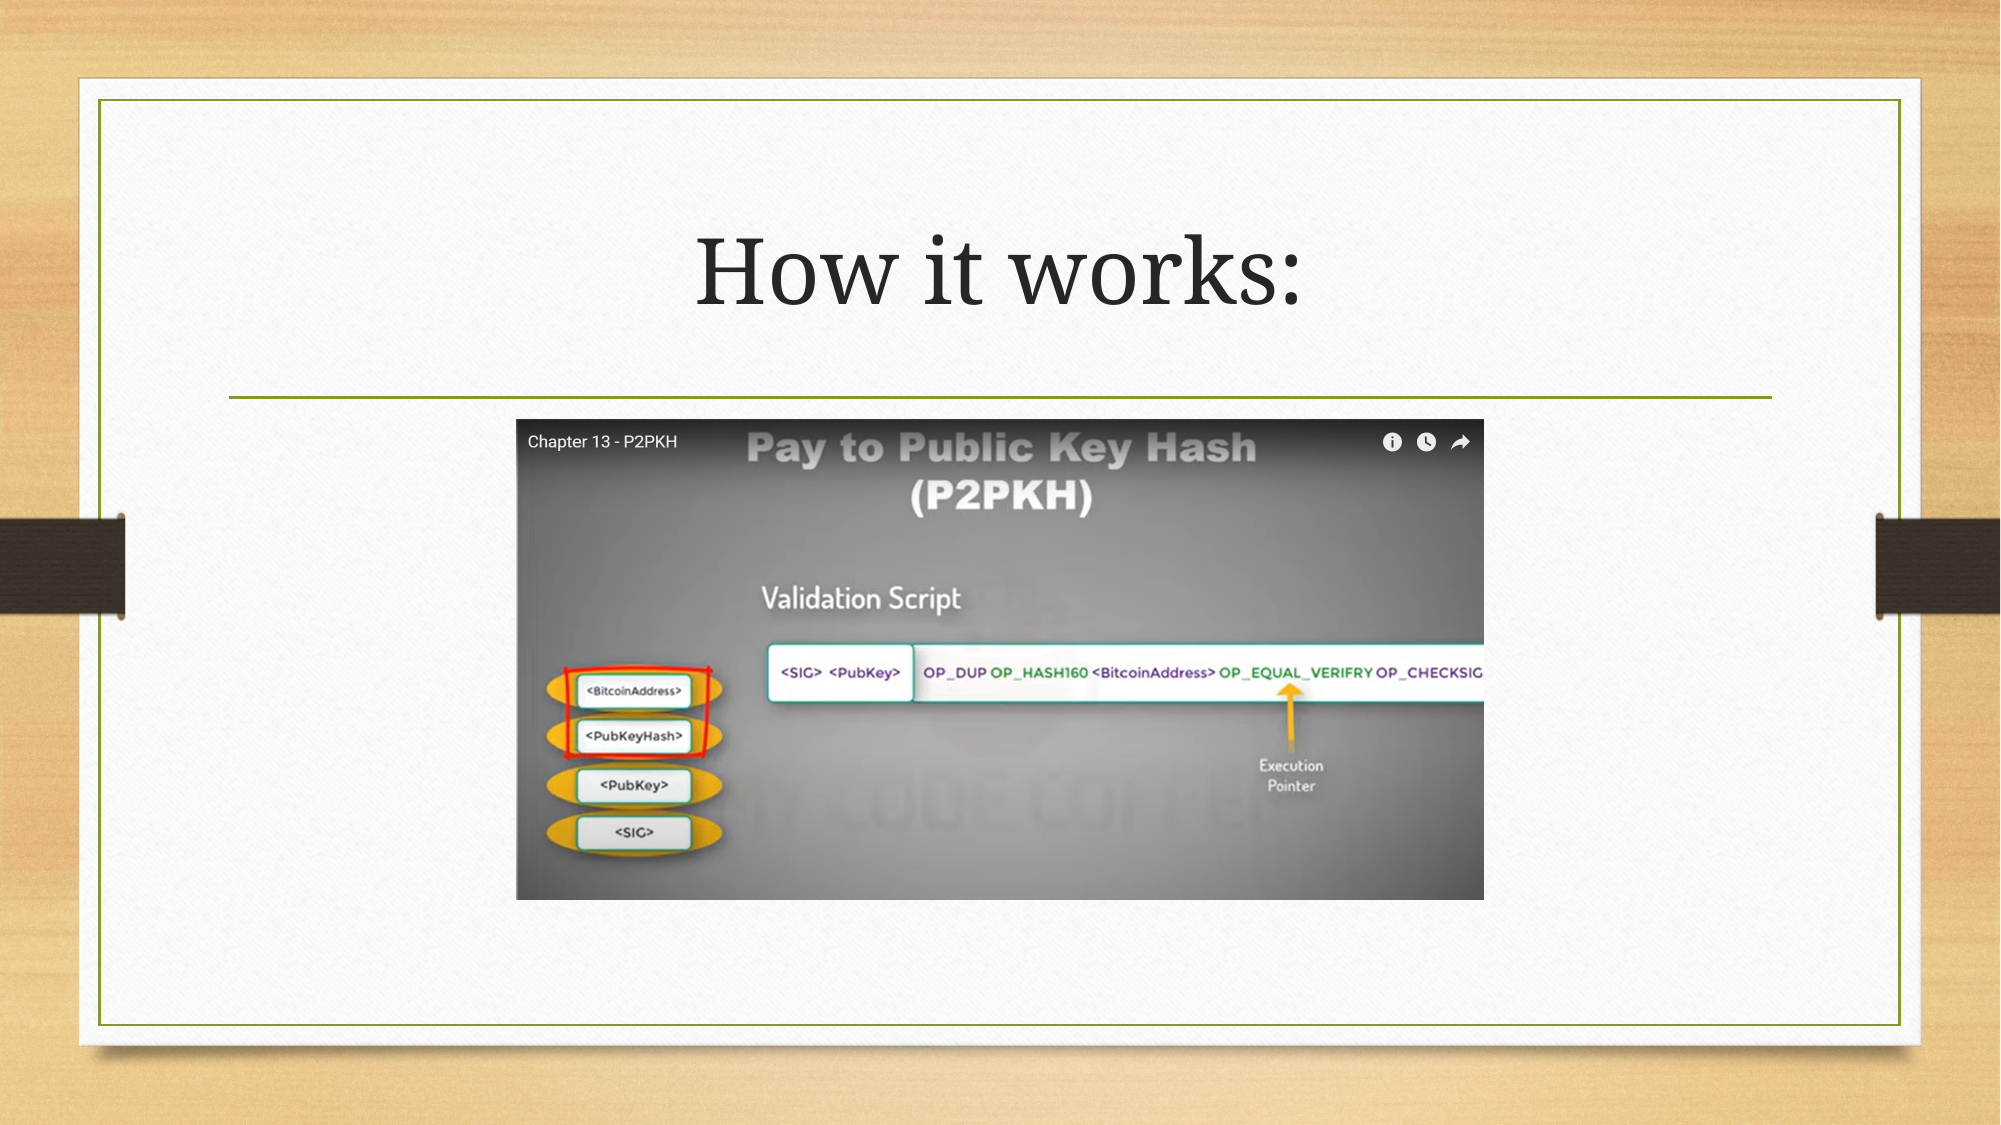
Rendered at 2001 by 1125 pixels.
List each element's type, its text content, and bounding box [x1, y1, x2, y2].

picture [0, 0, 2001, 1125]
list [515, 419, 1485, 901]
title How it works: [212, 161, 1788, 375]
